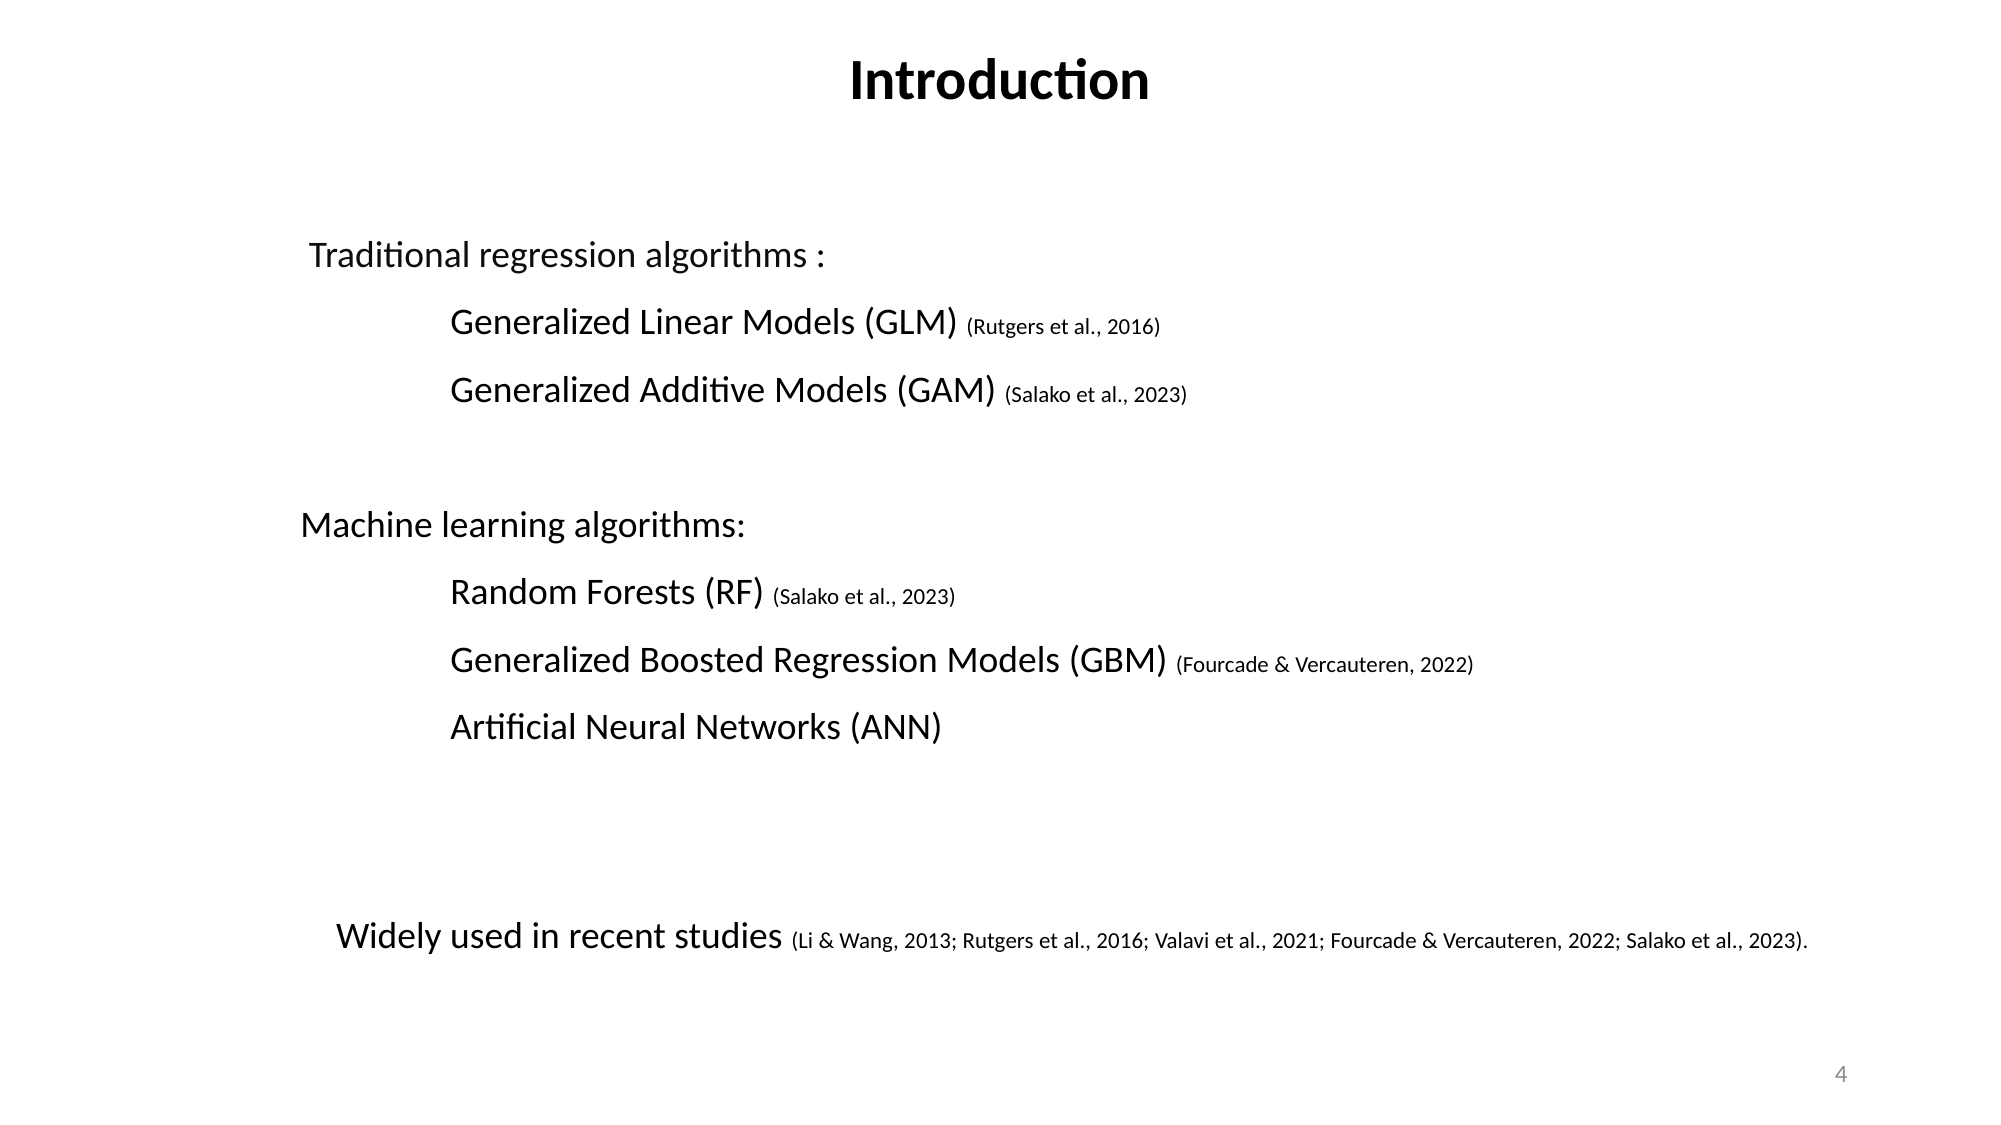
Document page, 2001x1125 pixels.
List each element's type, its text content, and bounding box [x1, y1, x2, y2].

text_box Traditional regression algorithms : Generalized Linear Models (GLM) (Rutgers et al., 2016) Generalized Additive Models (GAM) (Salako et al., 2023) Machine learning algorithms: Random Forests (RF) (Salako et al., 2023) Generalized Boosted Regression Models (GBM) (Fourcade & Vercauteren, 2022) Artificial Neural Networks (ANN) [285, 199, 1657, 755]
text_box Widely used in recent studies (Li & Wang, 2013; Rutgers et al., 2016; Valavi et al., 2021; Fourcade & Vercauteren, 2022; Salako et al., 2023). [321, 903, 1863, 964]
text_box Introduction [0, 33, 2000, 119]
slide_number 4 [1412, 1042, 1863, 1103]
